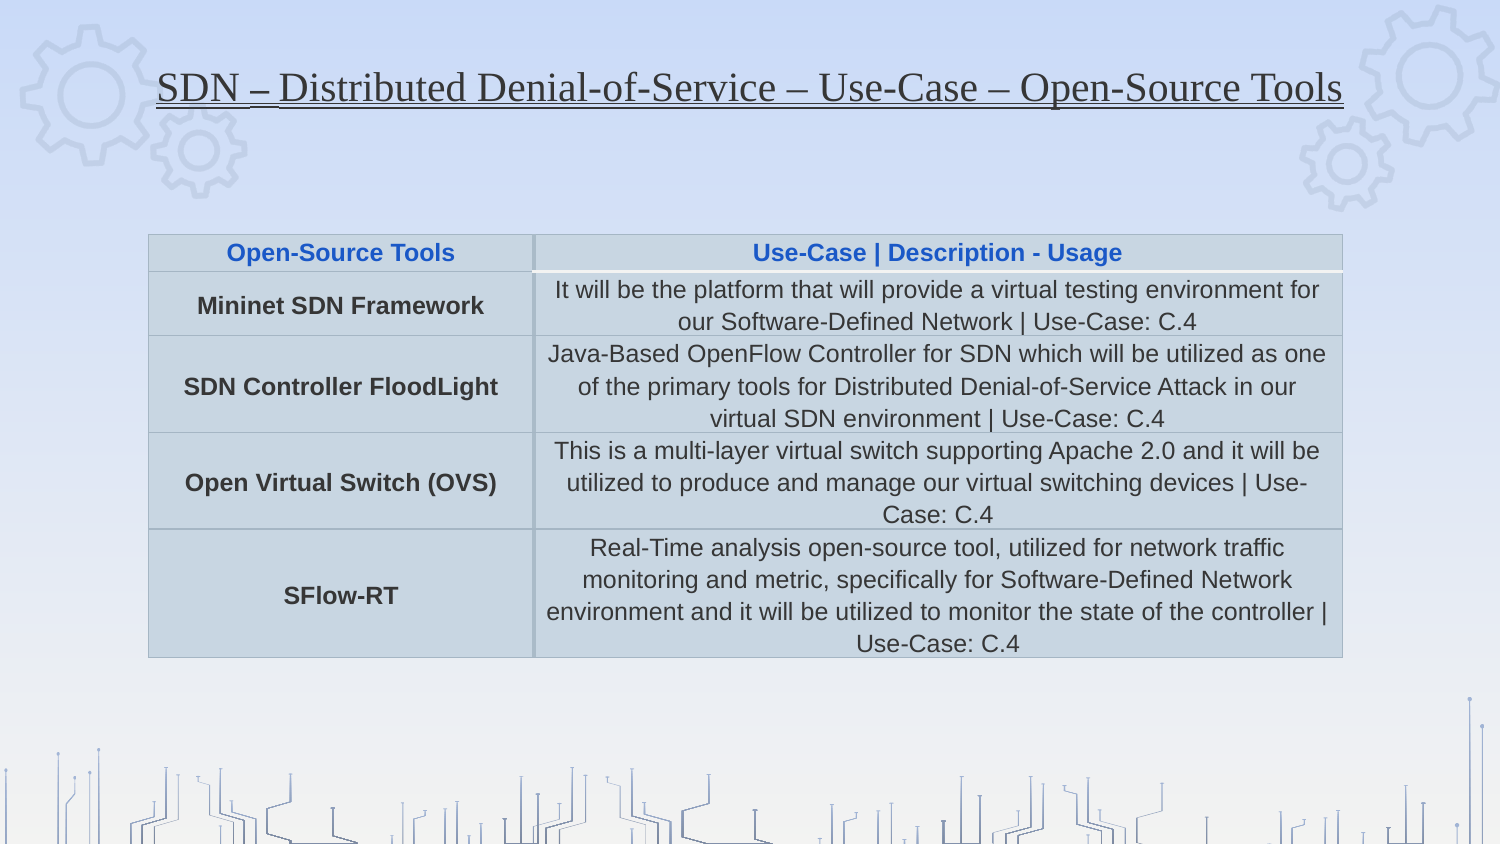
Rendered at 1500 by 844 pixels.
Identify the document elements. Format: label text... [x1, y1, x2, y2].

table_cell SDN Controller FloodLight [149, 336, 532, 432]
table_cell Mininet SDN Framework [149, 272, 532, 335]
title SDN – Distributed Denial-of-Service – Use-Case – Open-Source Tools [238, 44, 1290, 116]
picture [27, 13, 233, 219]
table_cell Real-Time analysis open-source tool, utilized for network traffic monitoring and metric, specifically for Software-Defined Network environment and it will be utilized to monitor the state of the controller | Use-Case: C.4 [536, 530, 1342, 657]
table_cell SFlow-RT [149, 530, 532, 657]
table_cell Open Virtual Switch (OVS) [149, 433, 532, 528]
table_header Open-Source Tools [149, 235, 532, 271]
table_cell This is a multi-layer virtual switch supporting Apache 2.0 and it will be utilized to produce and manage our virtual switching devices | Use-Case: C.4 [536, 433, 1342, 528]
table_cell It will be the platform that will provide a virtual testing environment for our Software-Defined Network | Use-Case: C.4 [536, 273, 1342, 335]
table_cell Java-Based OpenFlow Controller for SDN which will be utilized as one of the primary tools for Distributed Denial-of-Service Attack in our virtual SDN environment | Use-Case: C.4 [536, 336, 1342, 432]
picture [1295, 5, 1500, 211]
table_header Use-Case | Description - Usage [536, 235, 1342, 270]
